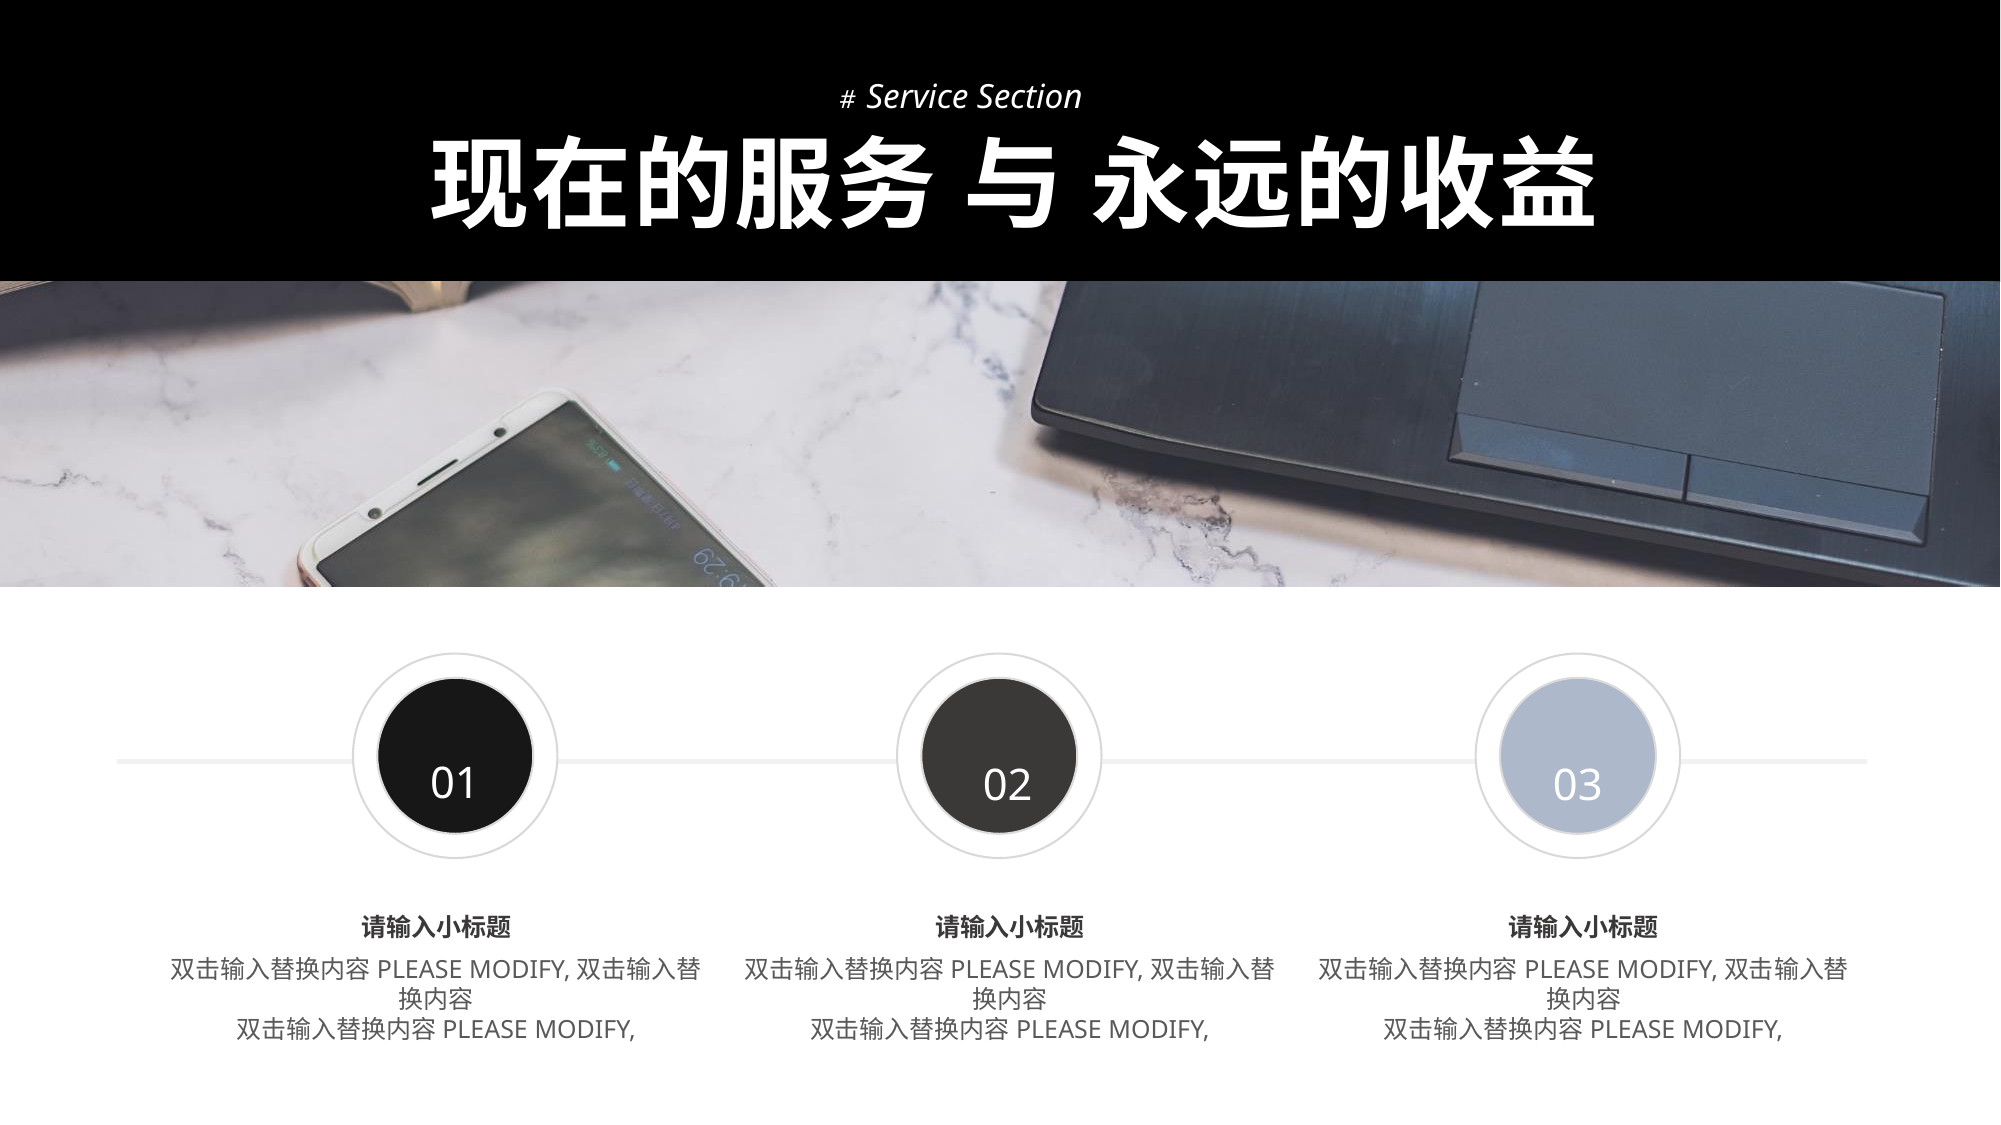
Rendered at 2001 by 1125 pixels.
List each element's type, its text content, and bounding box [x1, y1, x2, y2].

text_box 请输入小标题 双击输入替换内容PLEASE MODIFY,双击输入替换内容 双击输入替换内容PLEASE MODIFY, [1296, 907, 1871, 1053]
text_box 请输入小标题 双击输入替换内容PLEASE MODIFY,双击输入替换内容 双击输入替换内容PLEASE MODIFY, [149, 907, 723, 1053]
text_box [897, 653, 1102, 858]
picture [0, 281, 2000, 587]
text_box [352, 653, 558, 858]
text_box # Service Section [636, 72, 1286, 126]
text_box 请输入小标题 双击输入替换内容PLEASE MODIFY,双击输入替换内容 双击输入替换内容PLEASE MODIFY, [723, 907, 1296, 1053]
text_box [1475, 653, 1681, 858]
text_box 现在的服务 与 永远的收益 [372, 126, 1656, 281]
